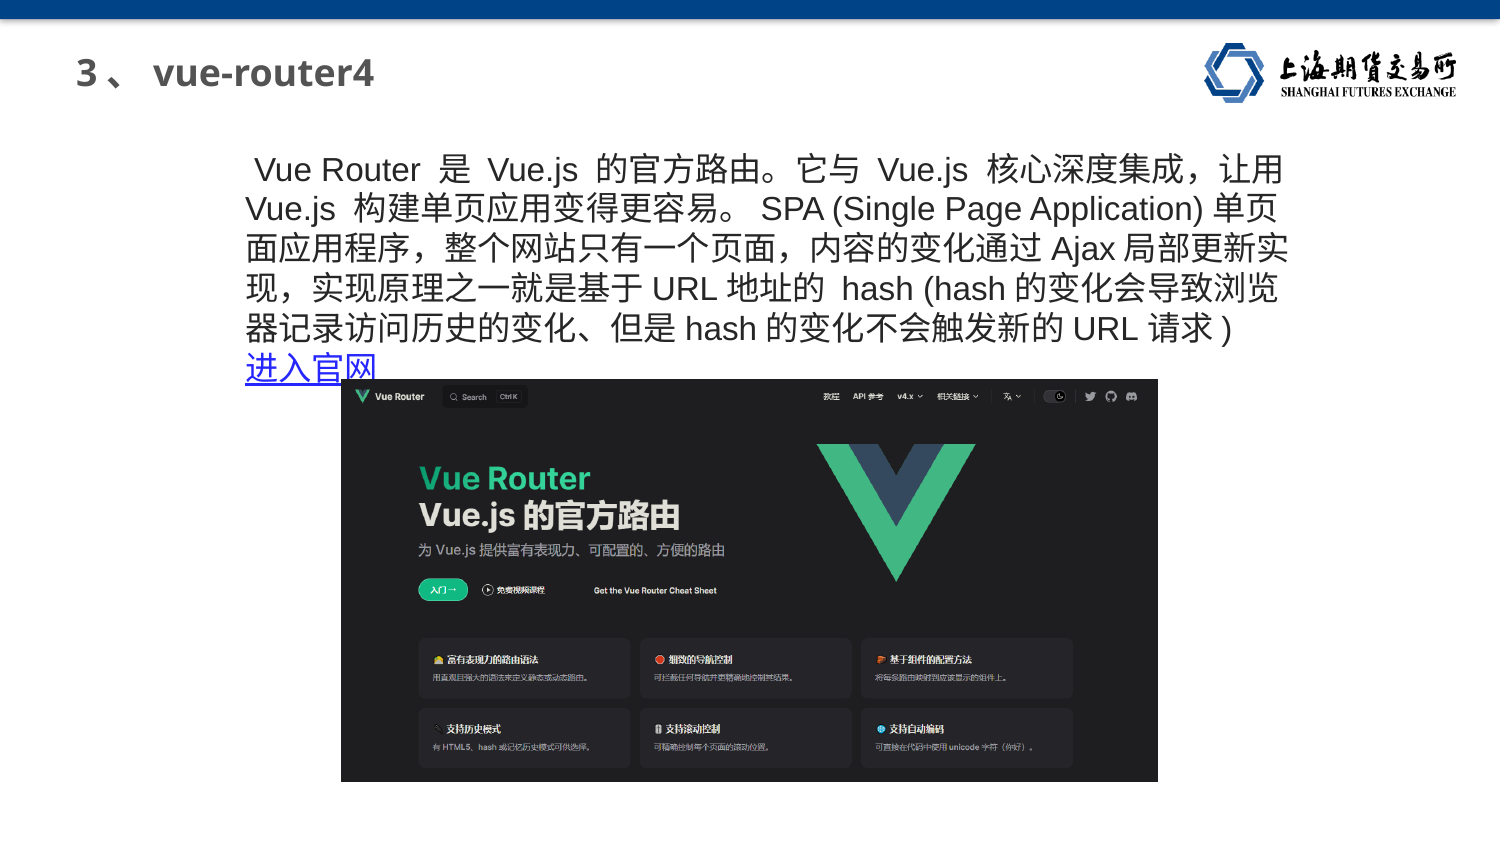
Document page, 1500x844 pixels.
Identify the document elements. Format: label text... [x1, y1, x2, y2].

text_box [0, 0, 1500, 20]
picture [341, 378, 1159, 782]
picture [1203, 42, 1456, 103]
text_box Vue Router 是 Vue.js 的官方路由。它与 Vue.js 核心深度集成，让用 Vue.js 构建单页应用变得更容易。SPA (Single Page Application)单页面应用程序，整个网站只有一个页面，内容的变化通过Ajax局部更新实现，实现原理之一就是基于URL地址的 hash (hash的变化会导致浏览器记录访问历史的变化、但是hash的变化不会触发新的URL请求)进入官网 [237, 140, 1312, 403]
text_box 3、vue-router4 [68, 41, 678, 102]
